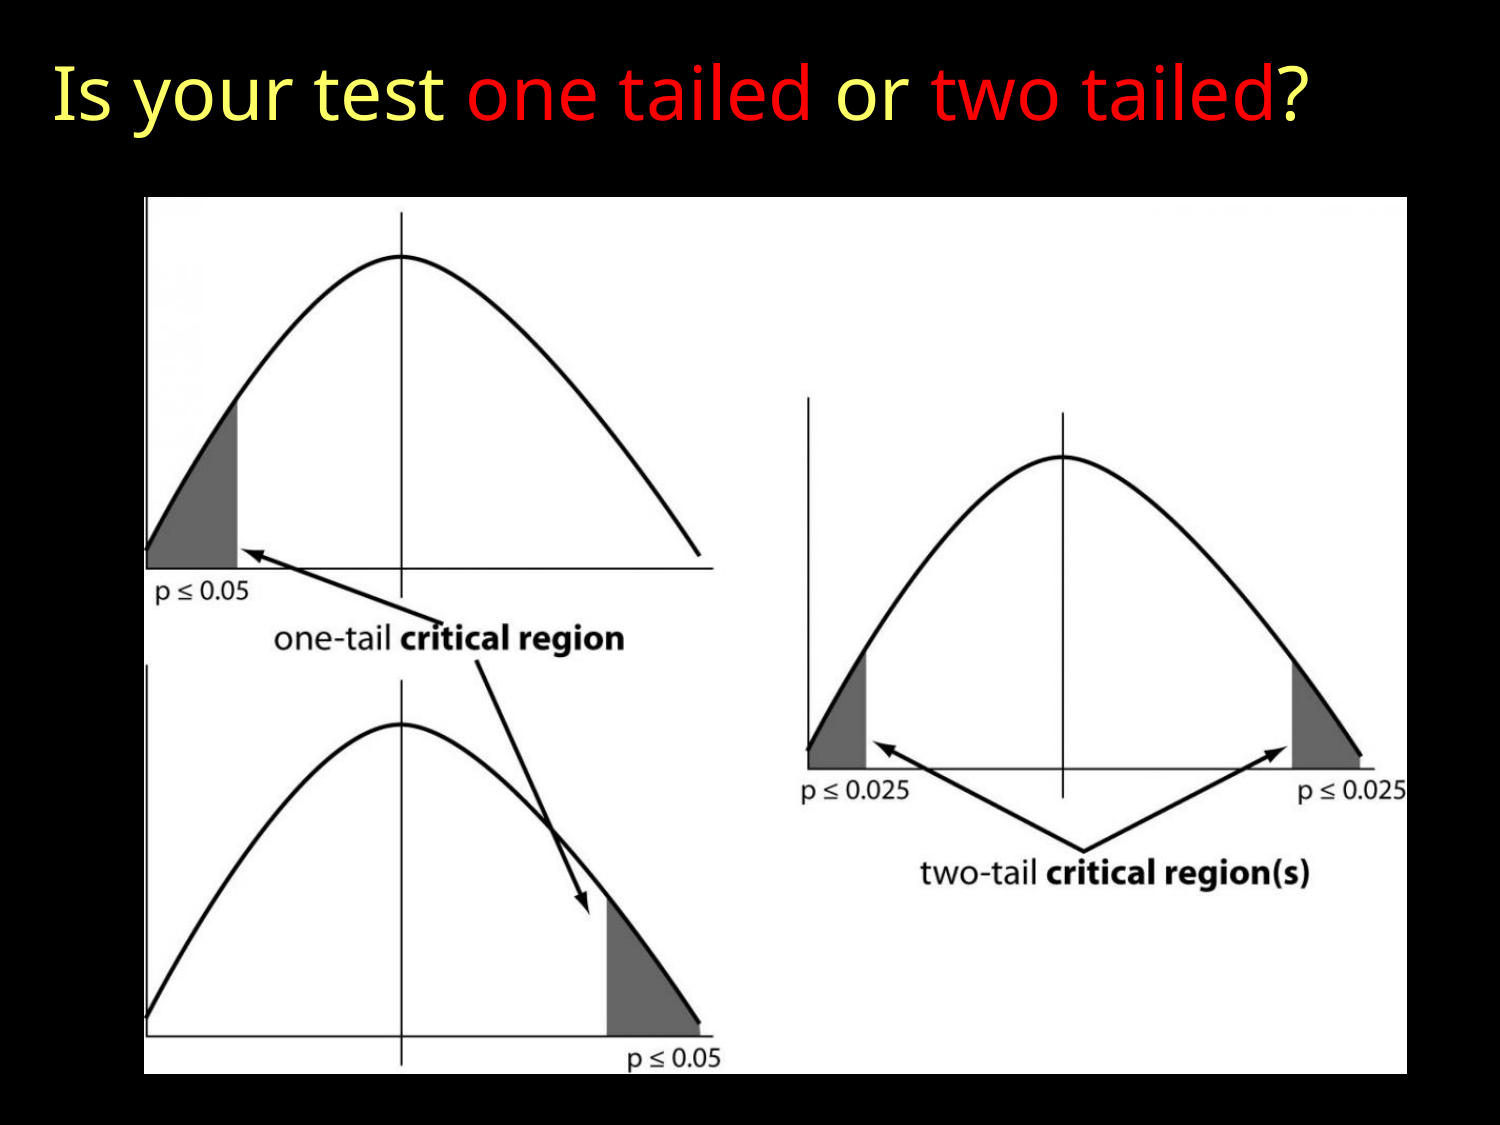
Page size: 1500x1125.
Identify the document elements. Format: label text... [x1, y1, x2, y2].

picture [143, 197, 1407, 1074]
text_box Is your test one tailed or two tailed? [37, 37, 1328, 144]
